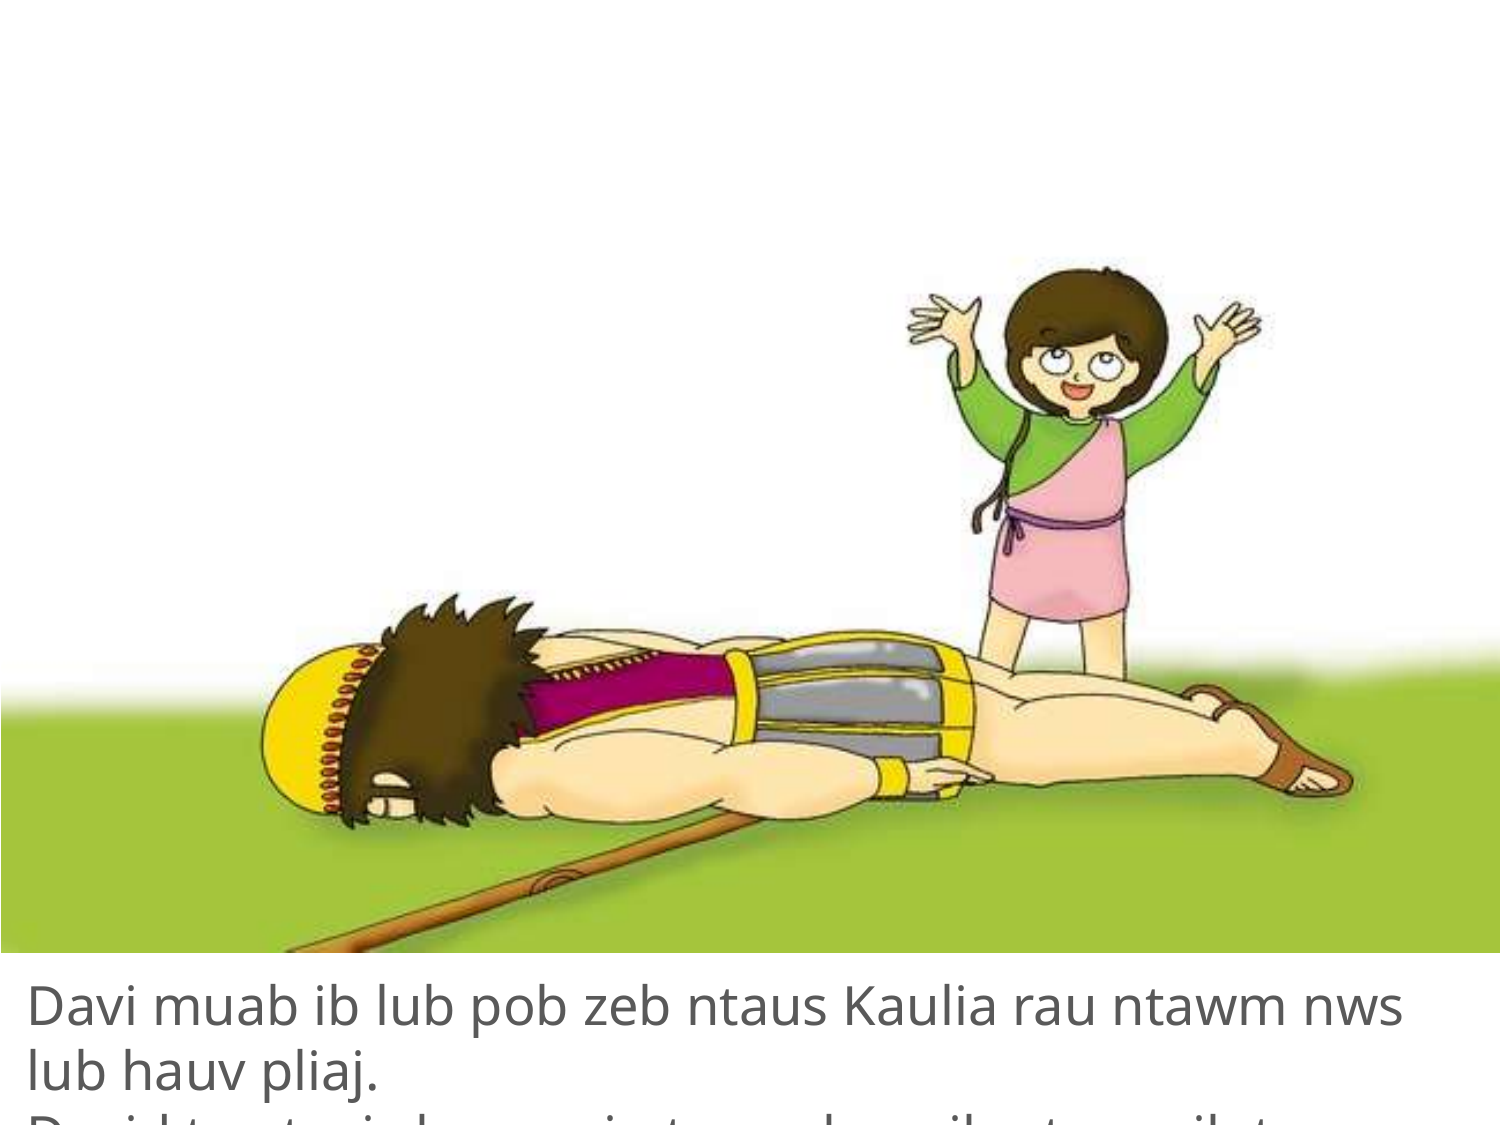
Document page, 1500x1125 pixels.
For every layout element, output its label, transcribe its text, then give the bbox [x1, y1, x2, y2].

text_box Davi muab ib lub pob zeb ntaus Kaulia rau ntawm nws lub hauv pliaj. David tau txais kev yeej ntawm kev sib ntaus sib tua no nrog Vajtswv txoj kev pab. [11, 964, 1498, 1125]
picture [1, 0, 1500, 953]
